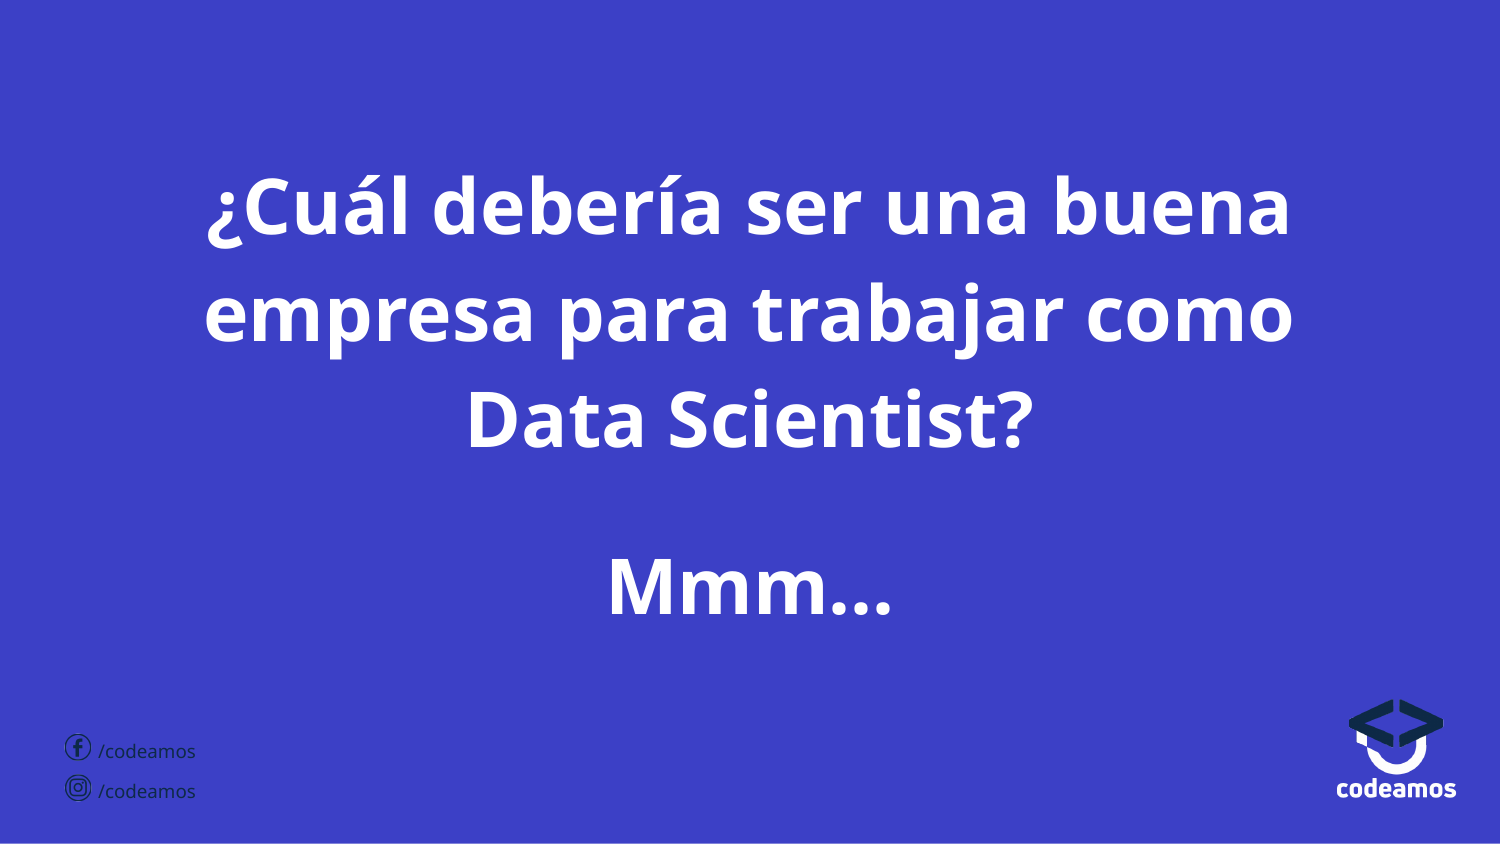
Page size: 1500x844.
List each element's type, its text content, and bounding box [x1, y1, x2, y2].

picture [1318, 666, 1475, 829]
title ¿Cuál debería ser una buena empresa para trabajar como Data Scientist? [159, 311, 1341, 478]
picture [58, 726, 132, 803]
title Mmm... [159, 478, 1341, 645]
